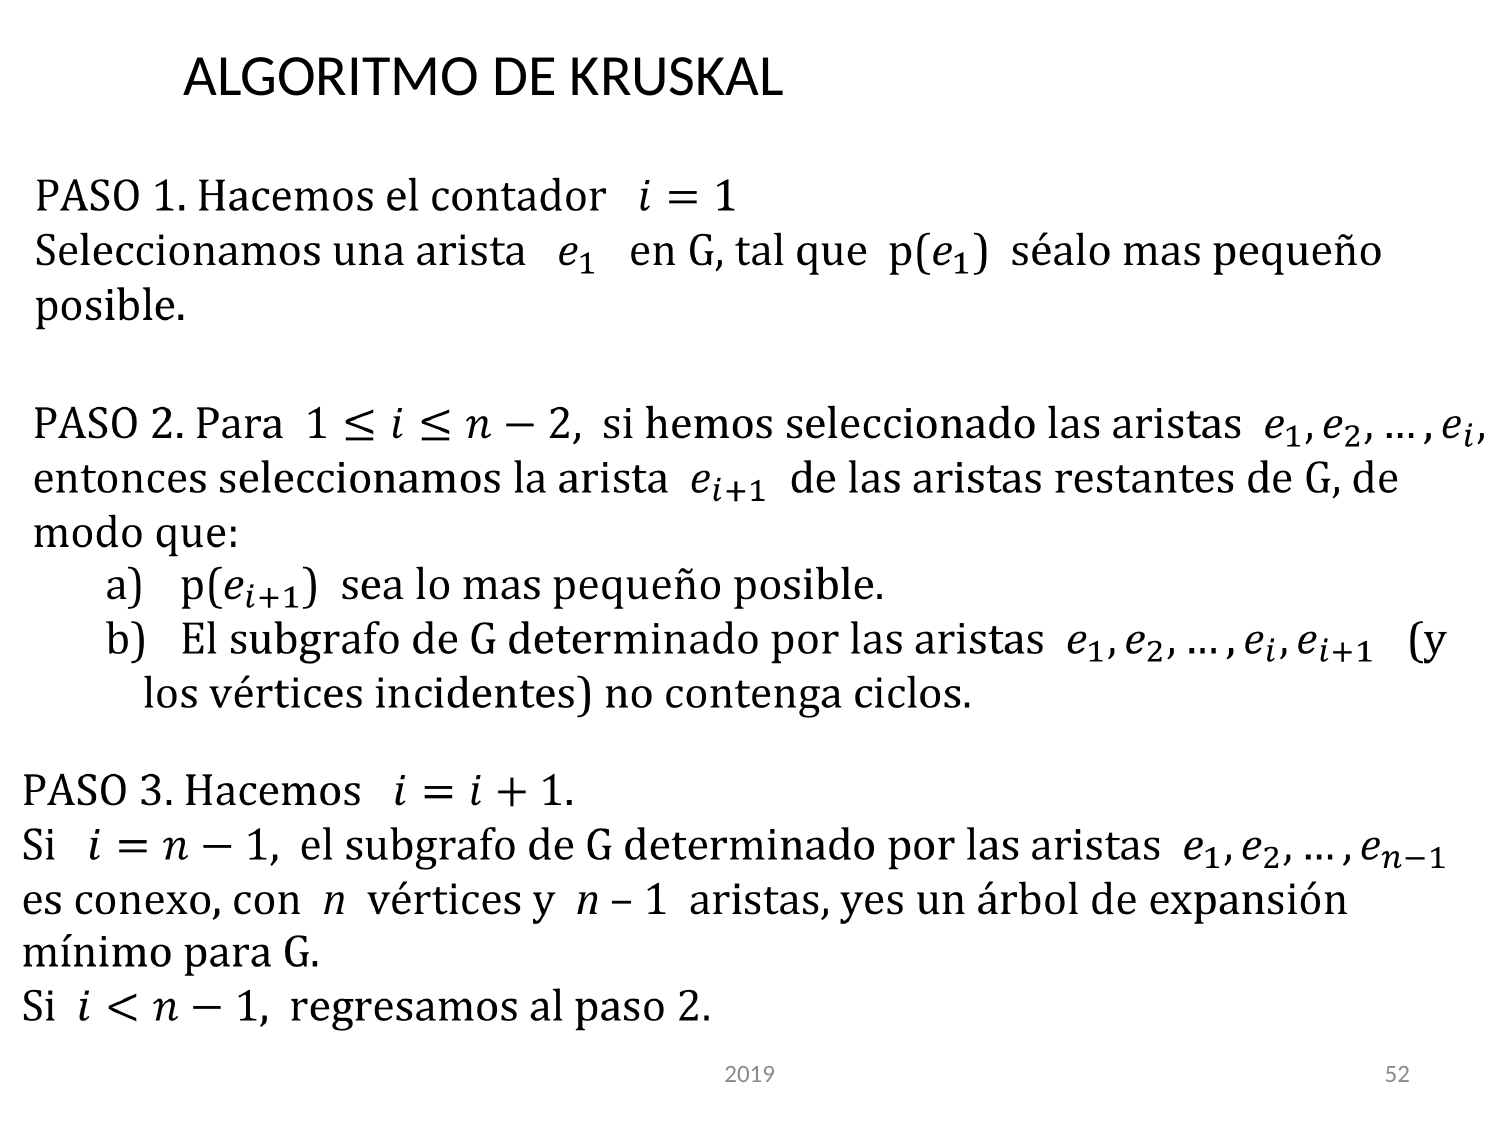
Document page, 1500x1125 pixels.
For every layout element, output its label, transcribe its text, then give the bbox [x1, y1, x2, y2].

text_box ALGORITMO DE KRUSKAL [168, 30, 804, 115]
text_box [33, 168, 1491, 330]
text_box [21, 763, 1479, 1033]
slide_number 52 [1074, 1042, 1425, 1103]
footer 2019 [512, 1042, 988, 1103]
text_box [31, 396, 1489, 721]
